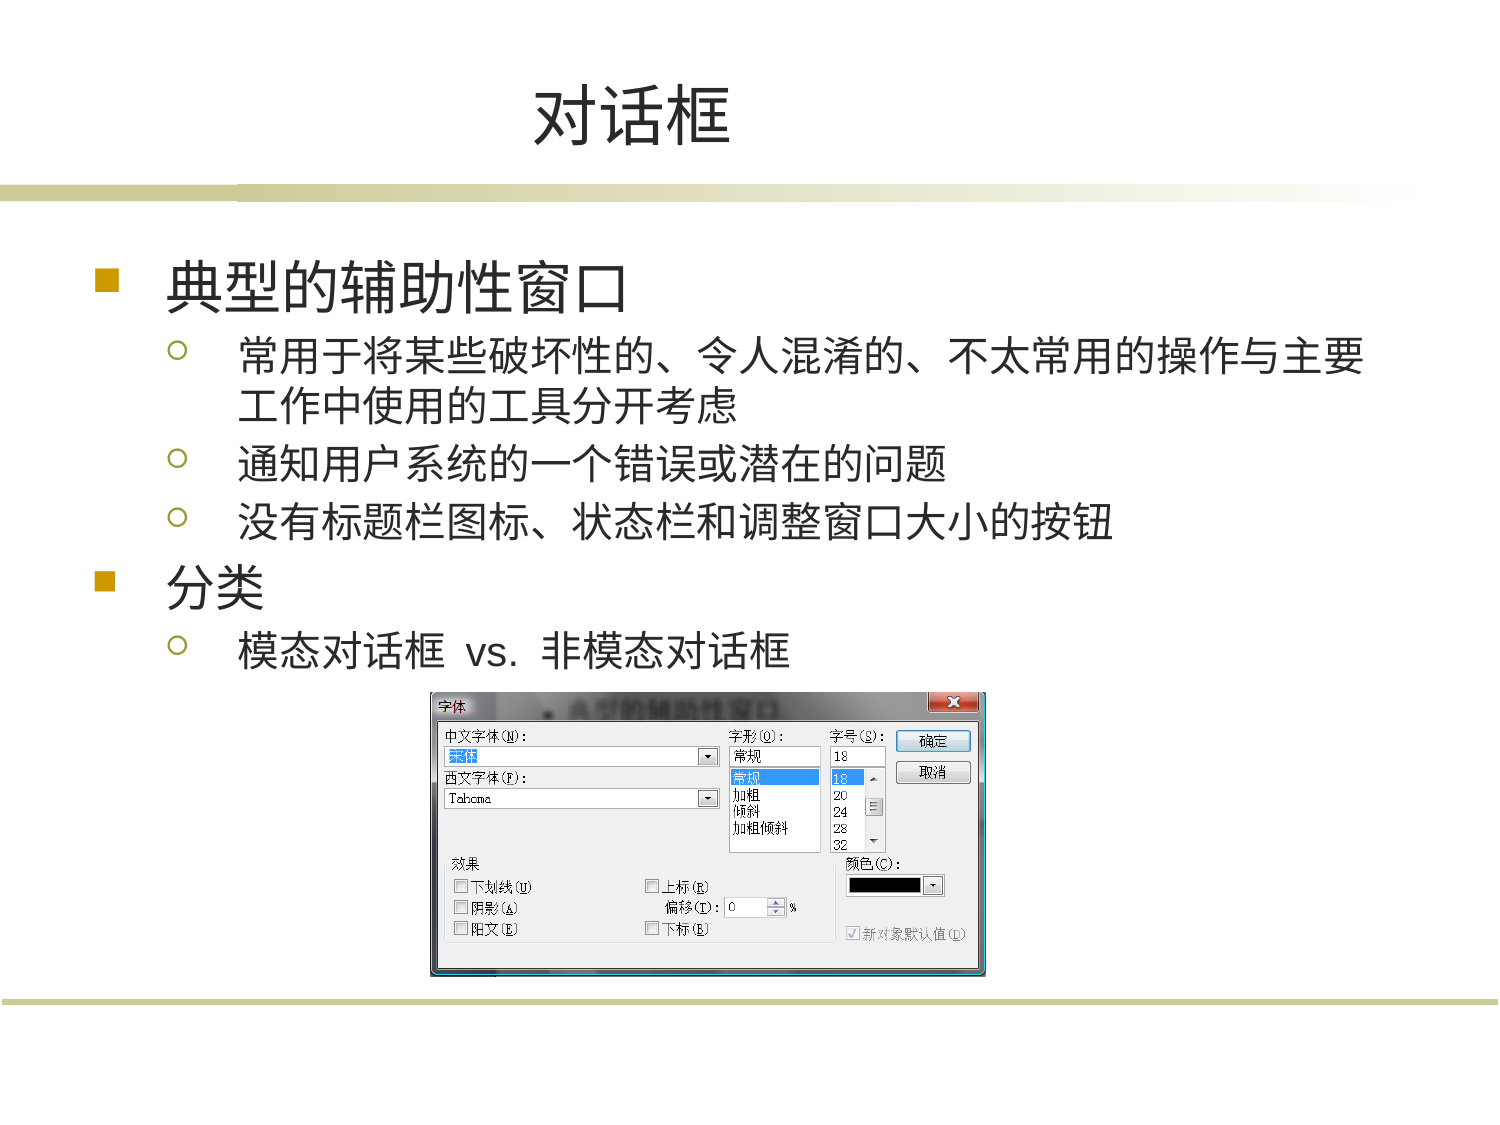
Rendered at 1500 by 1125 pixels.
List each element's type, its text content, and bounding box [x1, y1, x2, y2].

title 对话框 [170, 66, 1093, 162]
picture [2, 999, 1498, 1005]
list 典型的辅助性窗口 常用于将某些破坏性的、令人混淆的、不太常用的操作与主要工作中使用的工具分开考虑 通知用户系统的一个错误或潜在的问题 没有标题栏图标、状态栏和调整窗口大小的按钮 分类 模态对话框 vs. 非模态对话框 [76, 243, 1413, 965]
picture [430, 692, 987, 977]
